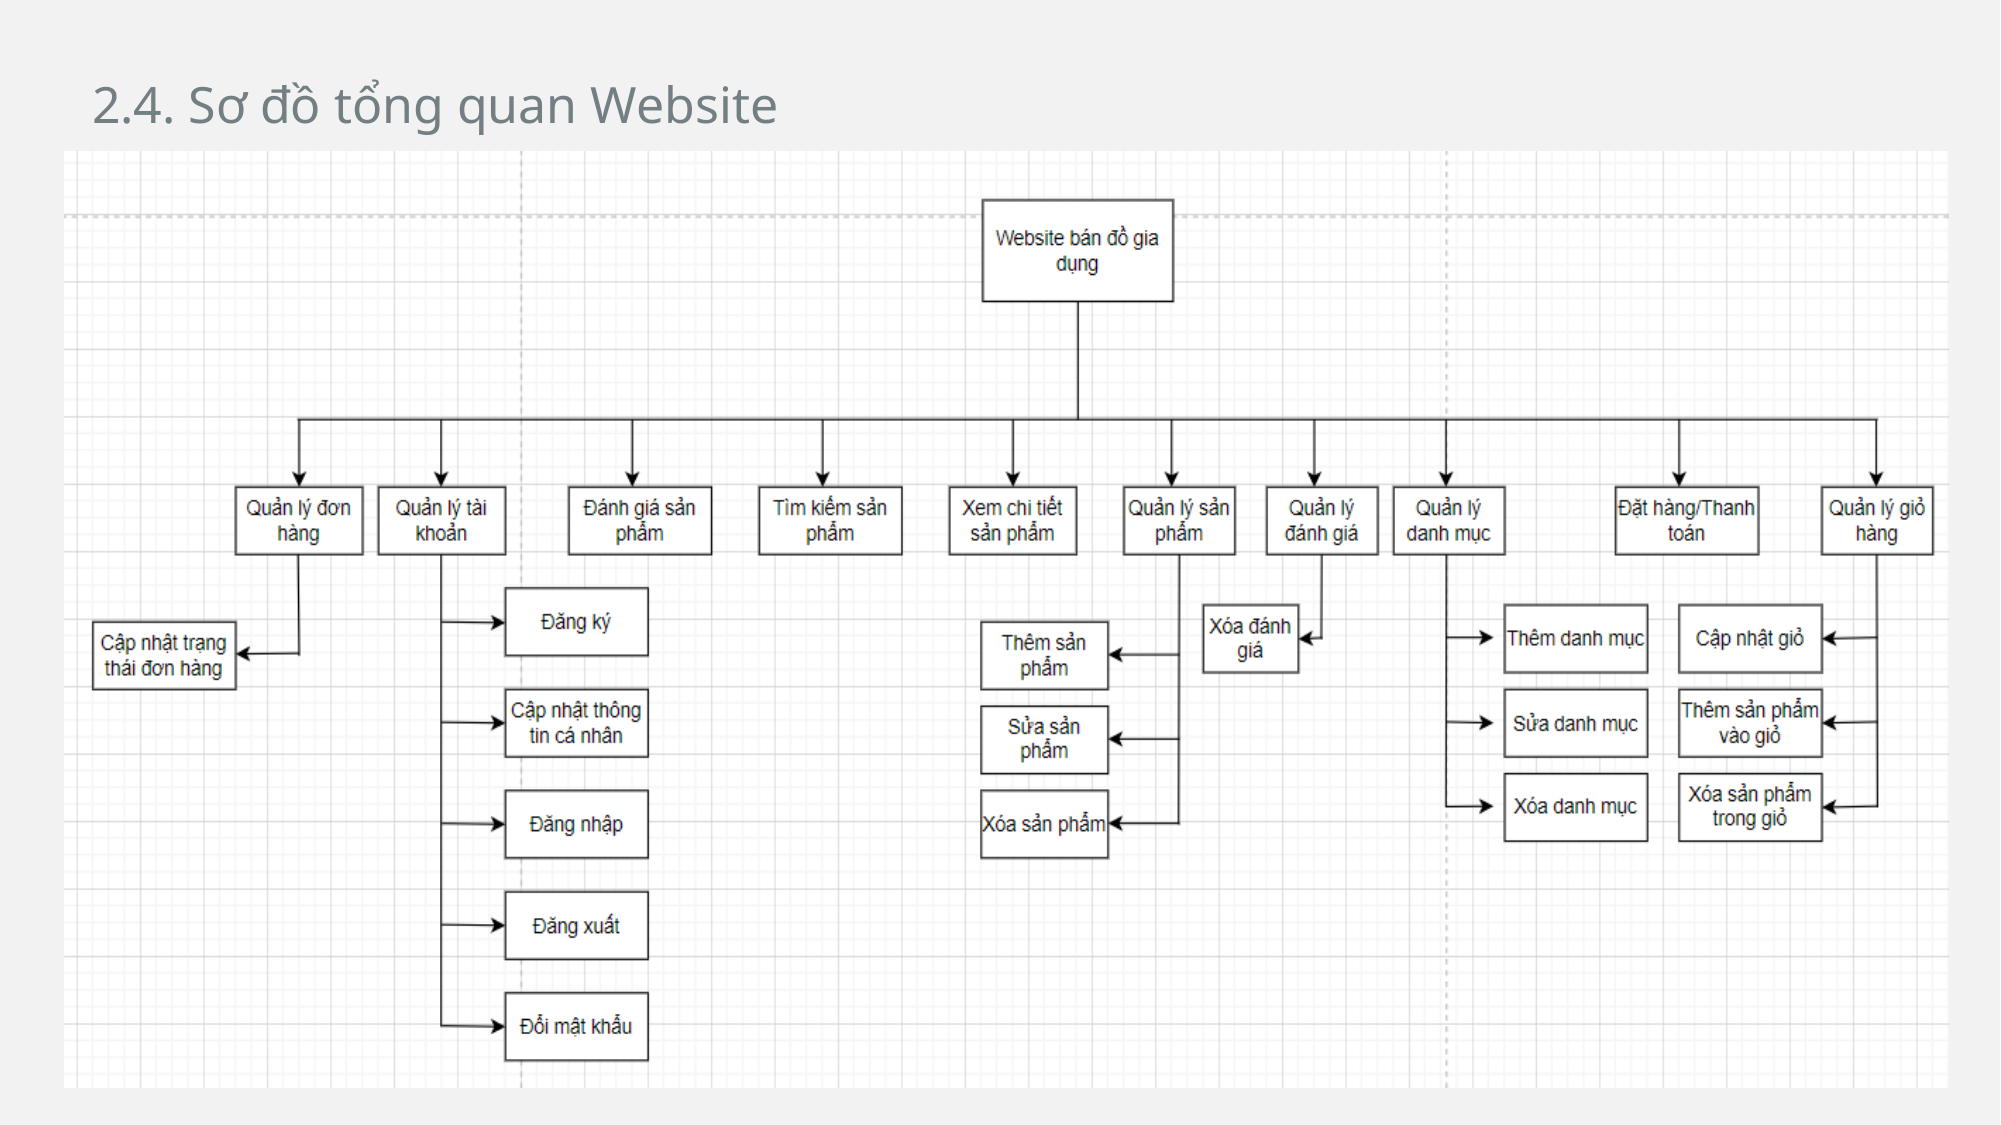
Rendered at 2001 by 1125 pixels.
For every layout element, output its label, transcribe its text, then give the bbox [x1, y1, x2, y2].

text_box 2.4. Sơ đồ tổng quan Website [77, 73, 1114, 131]
picture [64, 151, 1949, 1088]
